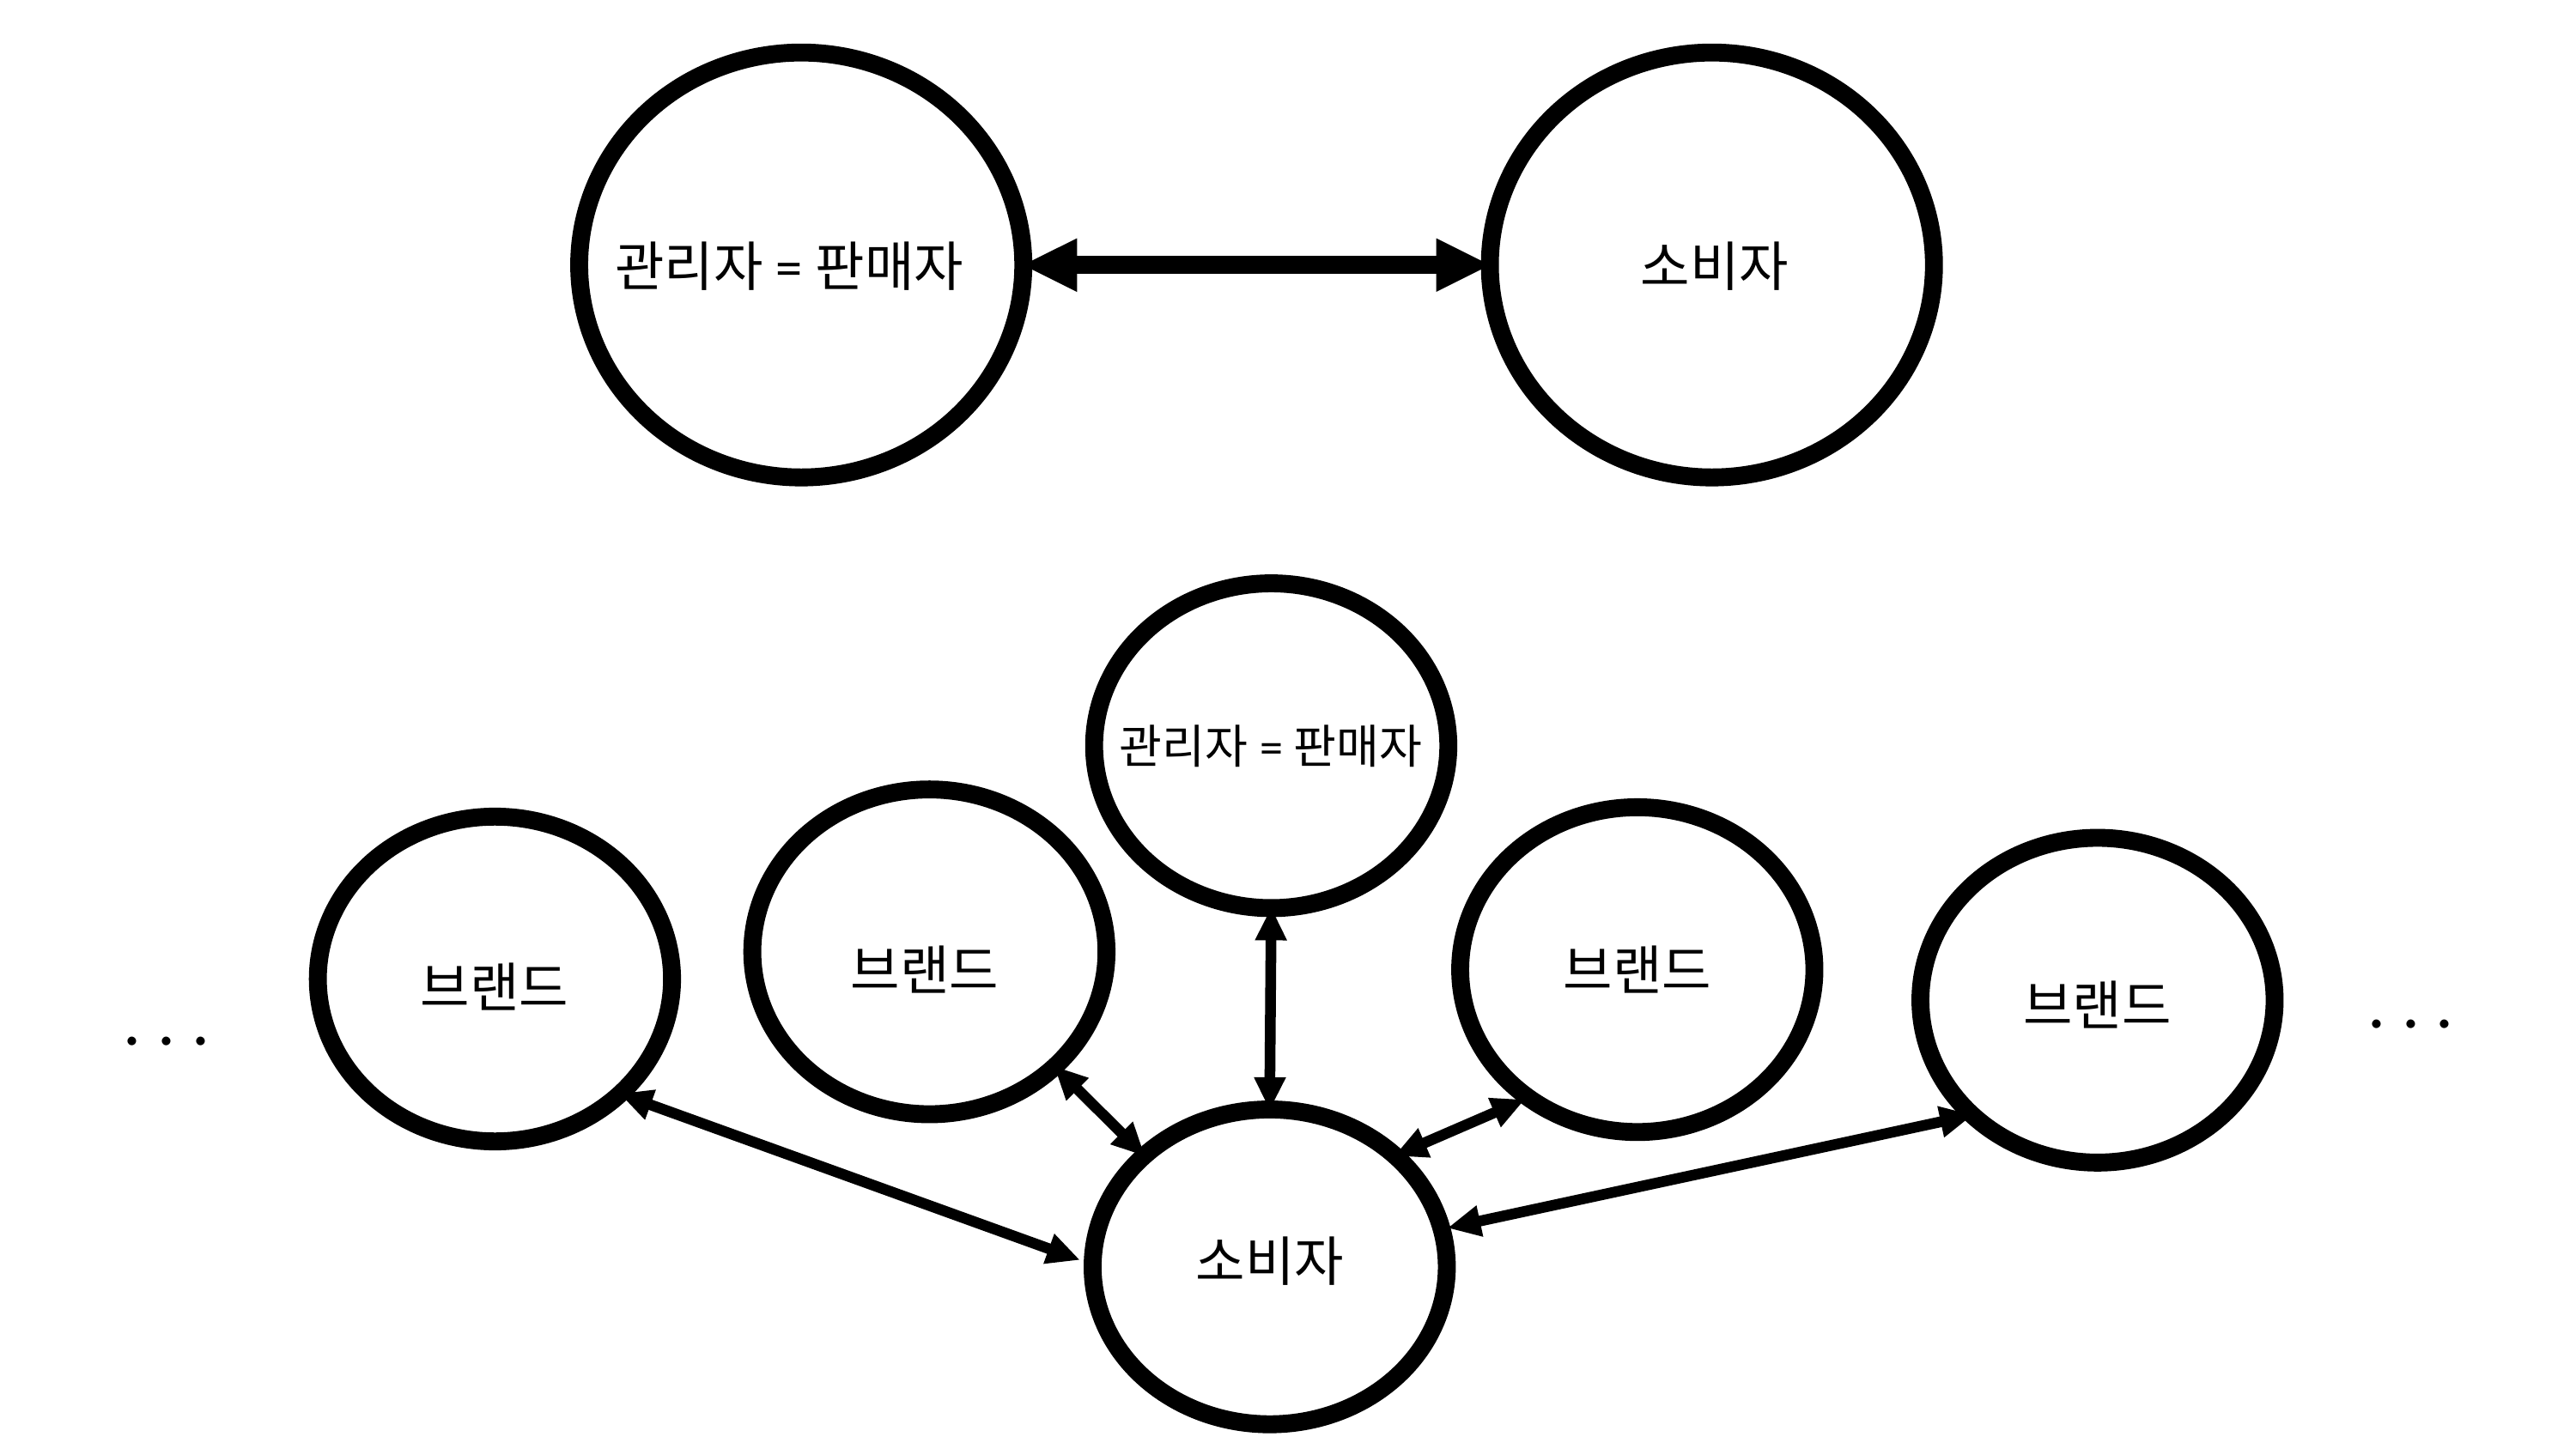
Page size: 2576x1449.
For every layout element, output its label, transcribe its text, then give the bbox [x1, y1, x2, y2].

text_box [1923, 835, 2273, 966]
text_box 브랜드 [289, 947, 702, 1025]
text_box . . . [111, 967, 444, 1066]
text_box . . . [2354, 950, 2576, 1049]
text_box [1448, 1114, 1973, 1228]
text_box [751, 787, 1107, 930]
text_box 소비자 [1509, 226, 1921, 303]
text_box [343, 1025, 667, 1143]
text_box [1096, 779, 1447, 910]
text_box 관리자=판매자 [1065, 710, 1478, 779]
text_box 관리자=판매자 [583, 226, 995, 303]
text_box 소비자 [1063, 1221, 1476, 1298]
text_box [1394, 1099, 1525, 1156]
text_box [319, 815, 671, 947]
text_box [1054, 1066, 1145, 1156]
text_box [1488, 51, 1936, 480]
text_box 브랜드 [1891, 966, 2304, 1043]
text_box [1098, 1107, 1442, 1221]
text_box [1463, 805, 1812, 931]
text_box [761, 1007, 1098, 1092]
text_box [619, 1093, 1080, 1260]
text_box [1097, 581, 1446, 710]
text_box [1463, 1008, 1812, 1113]
text_box [1094, 1298, 1446, 1361]
text_box 브랜드 [719, 930, 1131, 1007]
text_box [1924, 1043, 2270, 1165]
picture [0, 1364, 2576, 1449]
text_box 브랜드 [1431, 931, 1844, 1008]
text_box [577, 51, 1025, 480]
